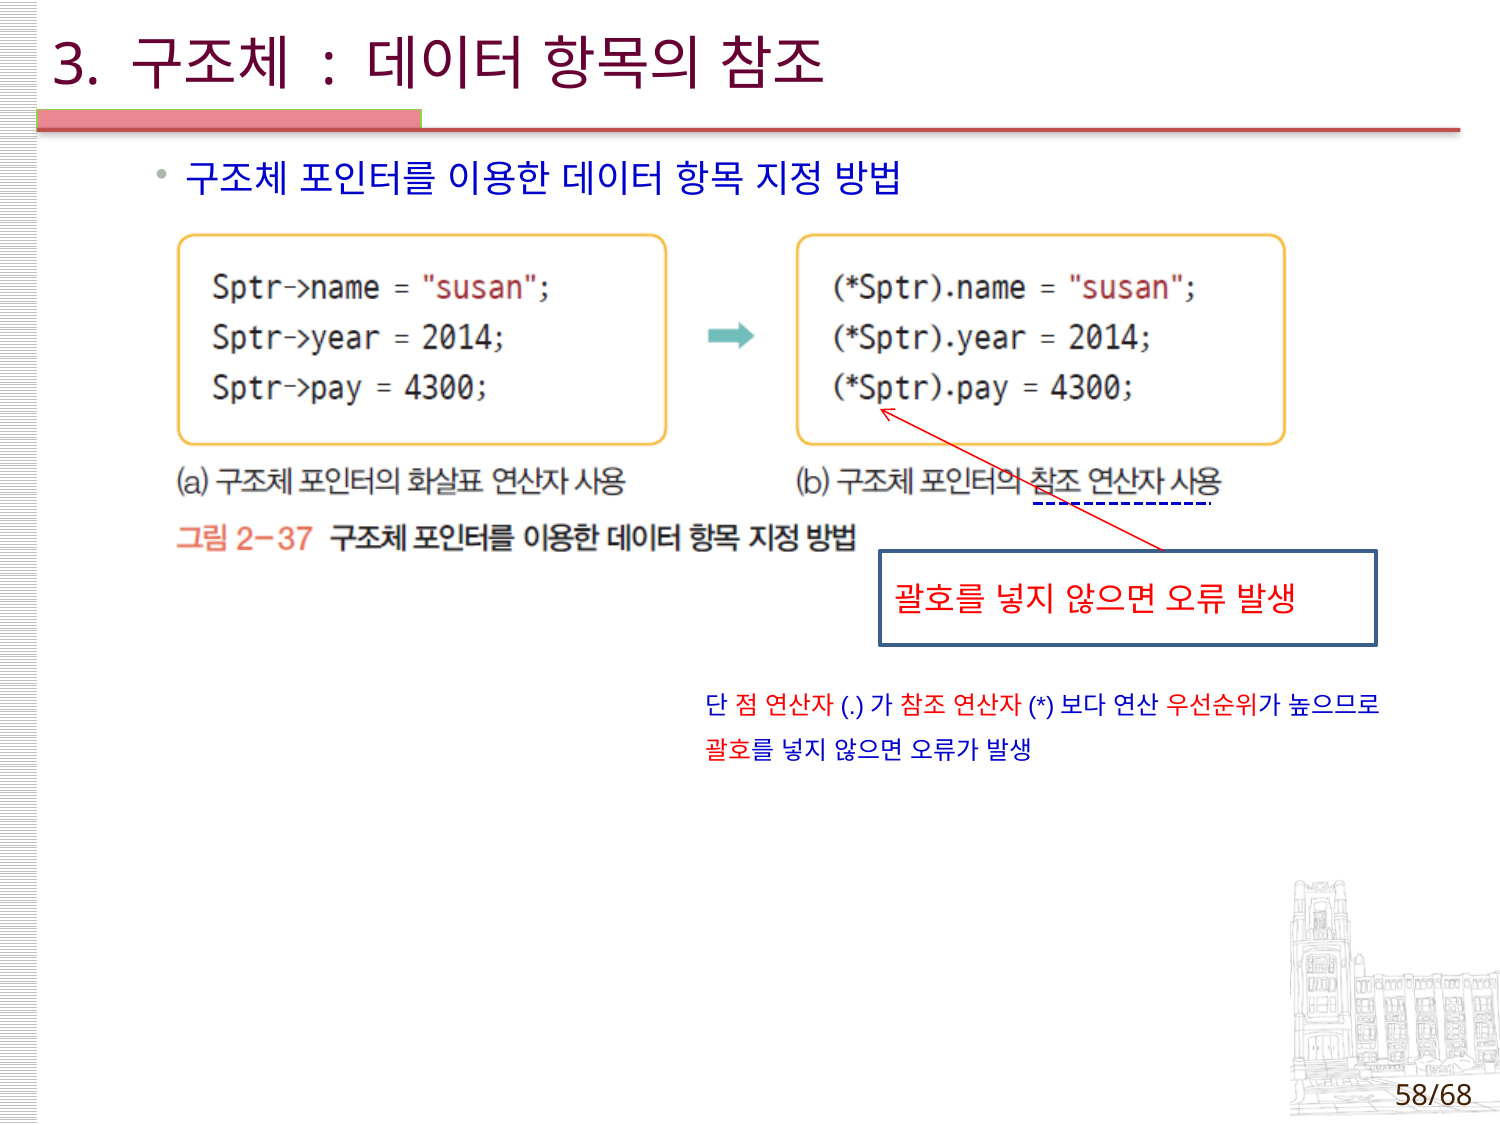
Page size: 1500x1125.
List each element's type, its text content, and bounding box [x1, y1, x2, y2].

list 구조체 포인터를 이용한 데이터 항목 지정 방법 [37, 152, 1463, 1091]
picture [1461, 1086, 1467, 1093]
text_box 단 점 연산자(.)가 참조 연산자(*)보다 연산 우선순위가 높으므로 괄호를 넣지 않으면 오류가 발생 [690, 667, 1431, 772]
title 3. 구조체 : 데이터 항목의 참조 [37, 13, 1278, 109]
picture [163, 219, 1294, 566]
picture [1459, 1095, 1468, 1103]
picture [1415, 1095, 1424, 1103]
text_box 괄호를 넣지 않으면 오류 발생 [878, 549, 1378, 647]
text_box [879, 408, 1164, 551]
picture [1443, 1094, 1452, 1103]
picture [1290, 874, 1500, 1125]
